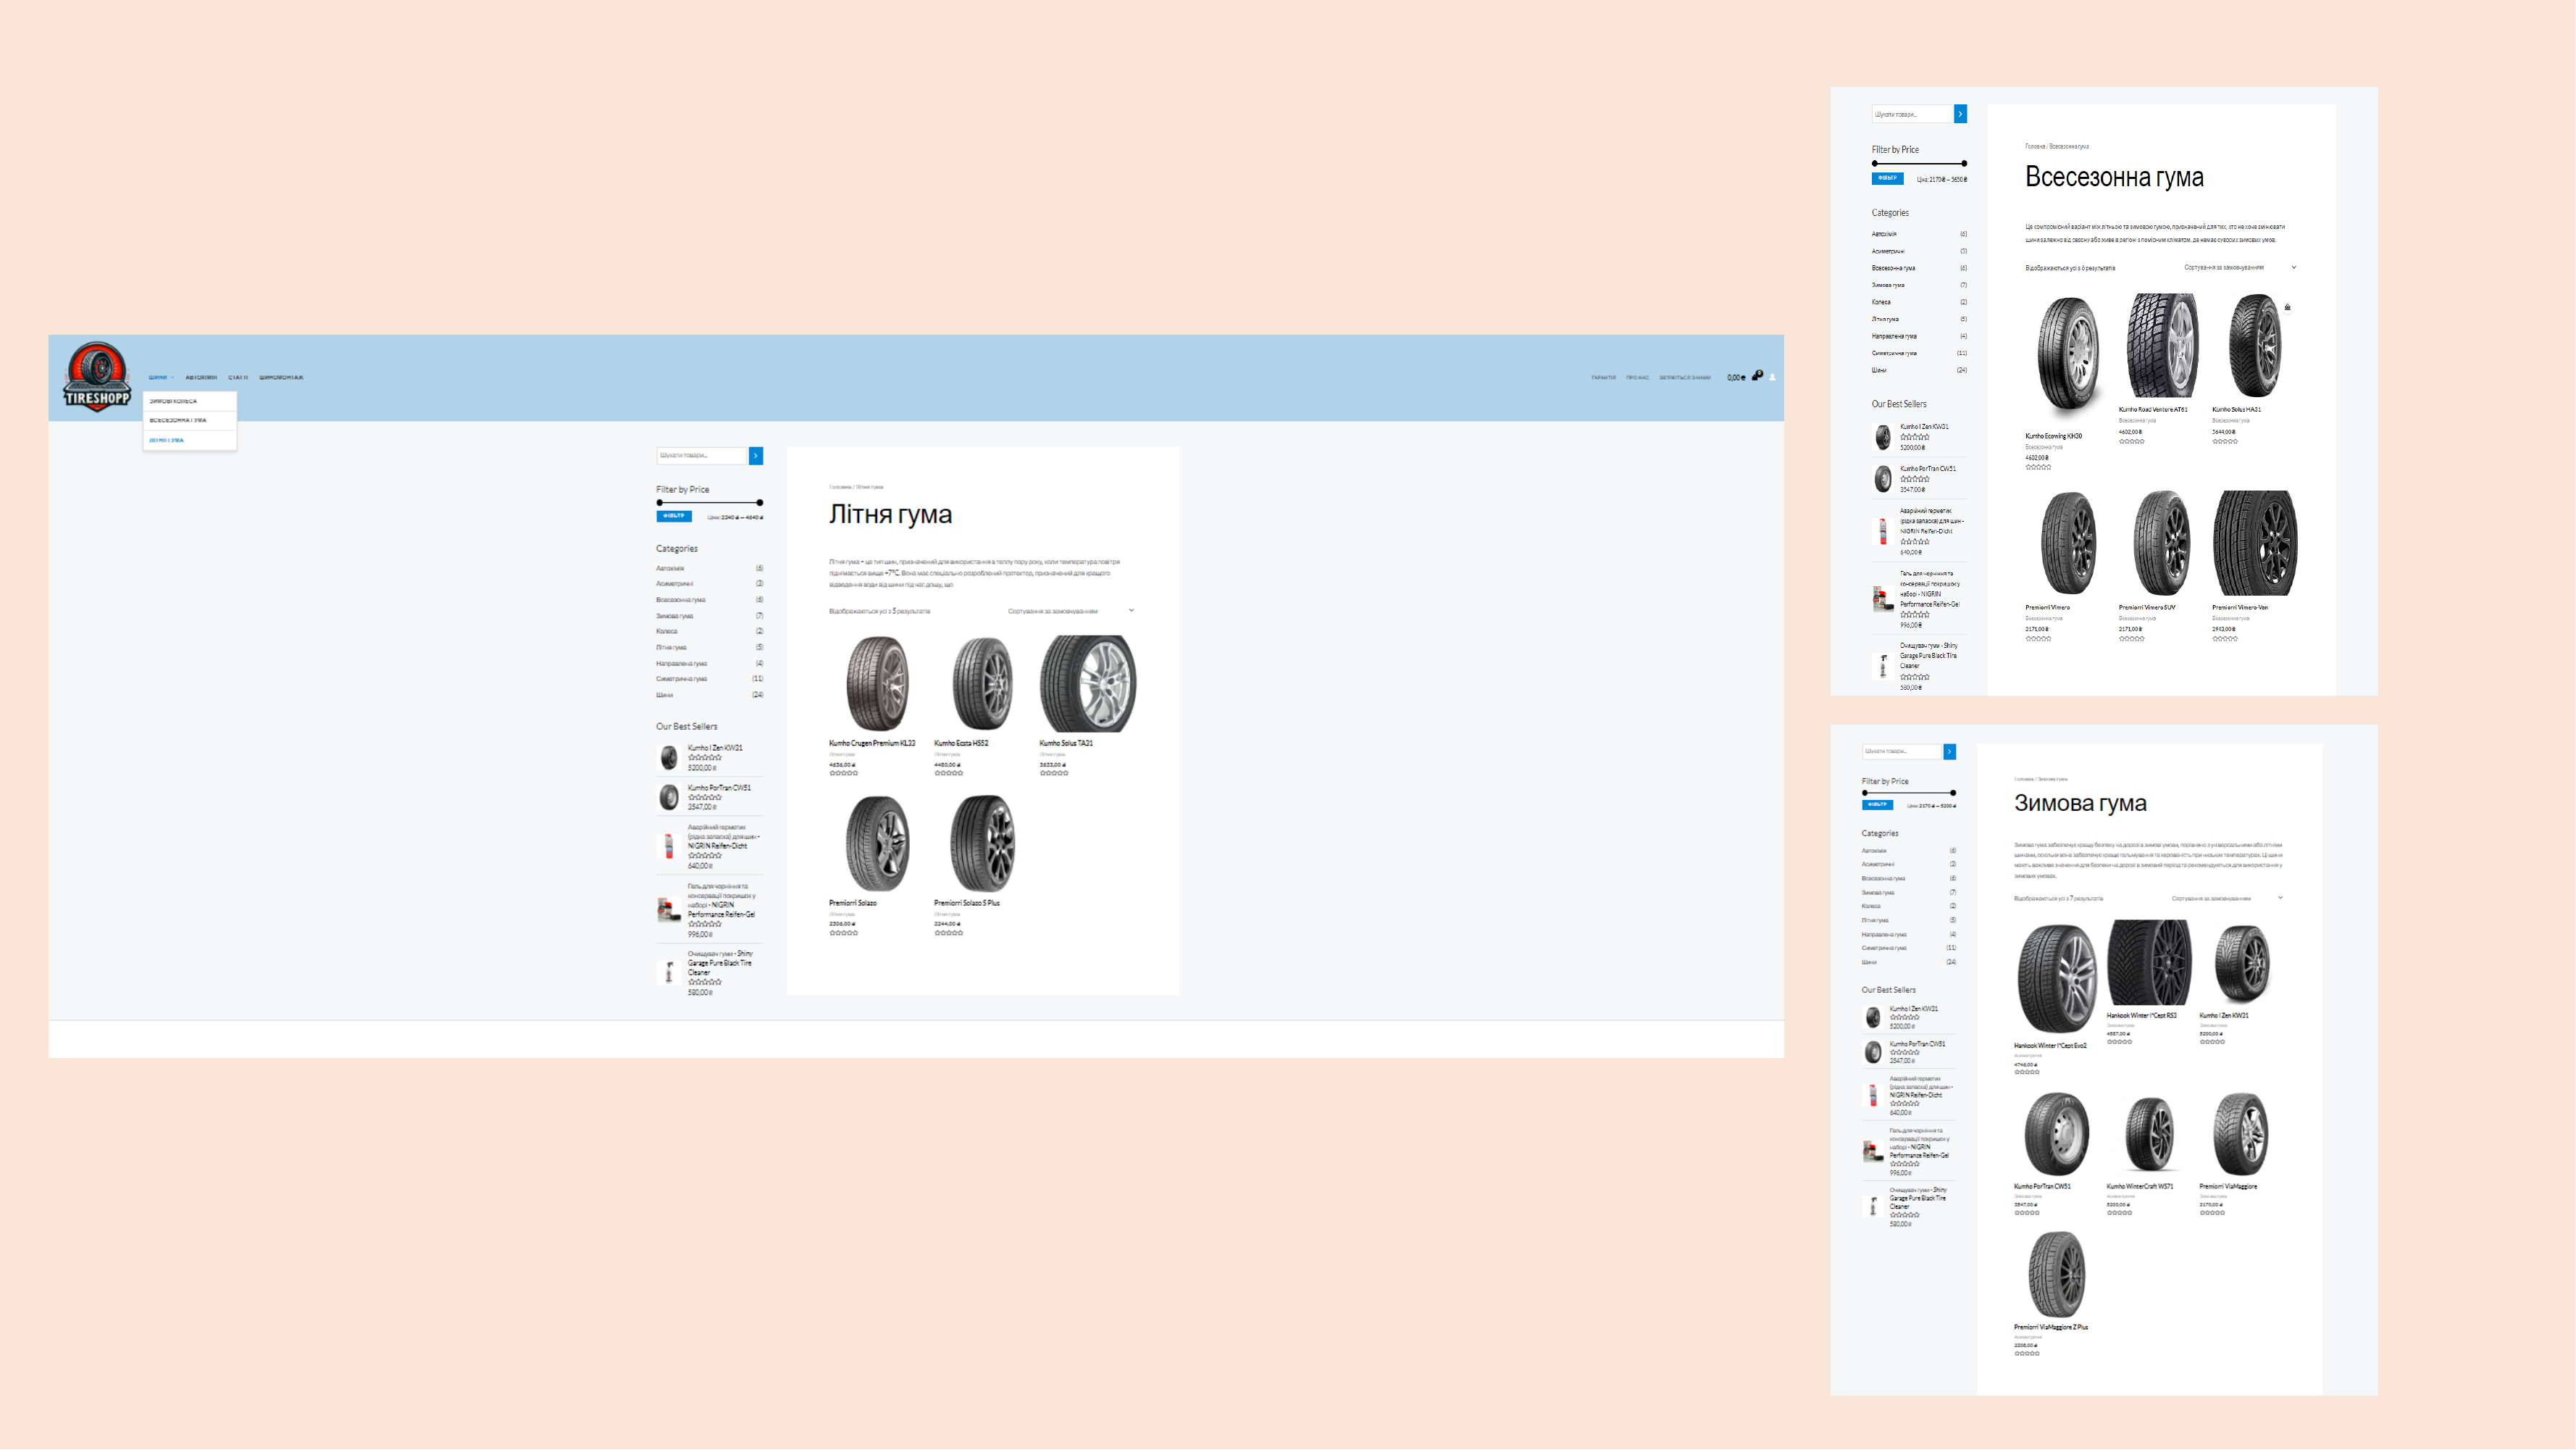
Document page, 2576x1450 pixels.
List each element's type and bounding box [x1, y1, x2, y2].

picture [49, 335, 1784, 1058]
picture [1831, 87, 2378, 696]
picture [1831, 725, 2378, 1396]
